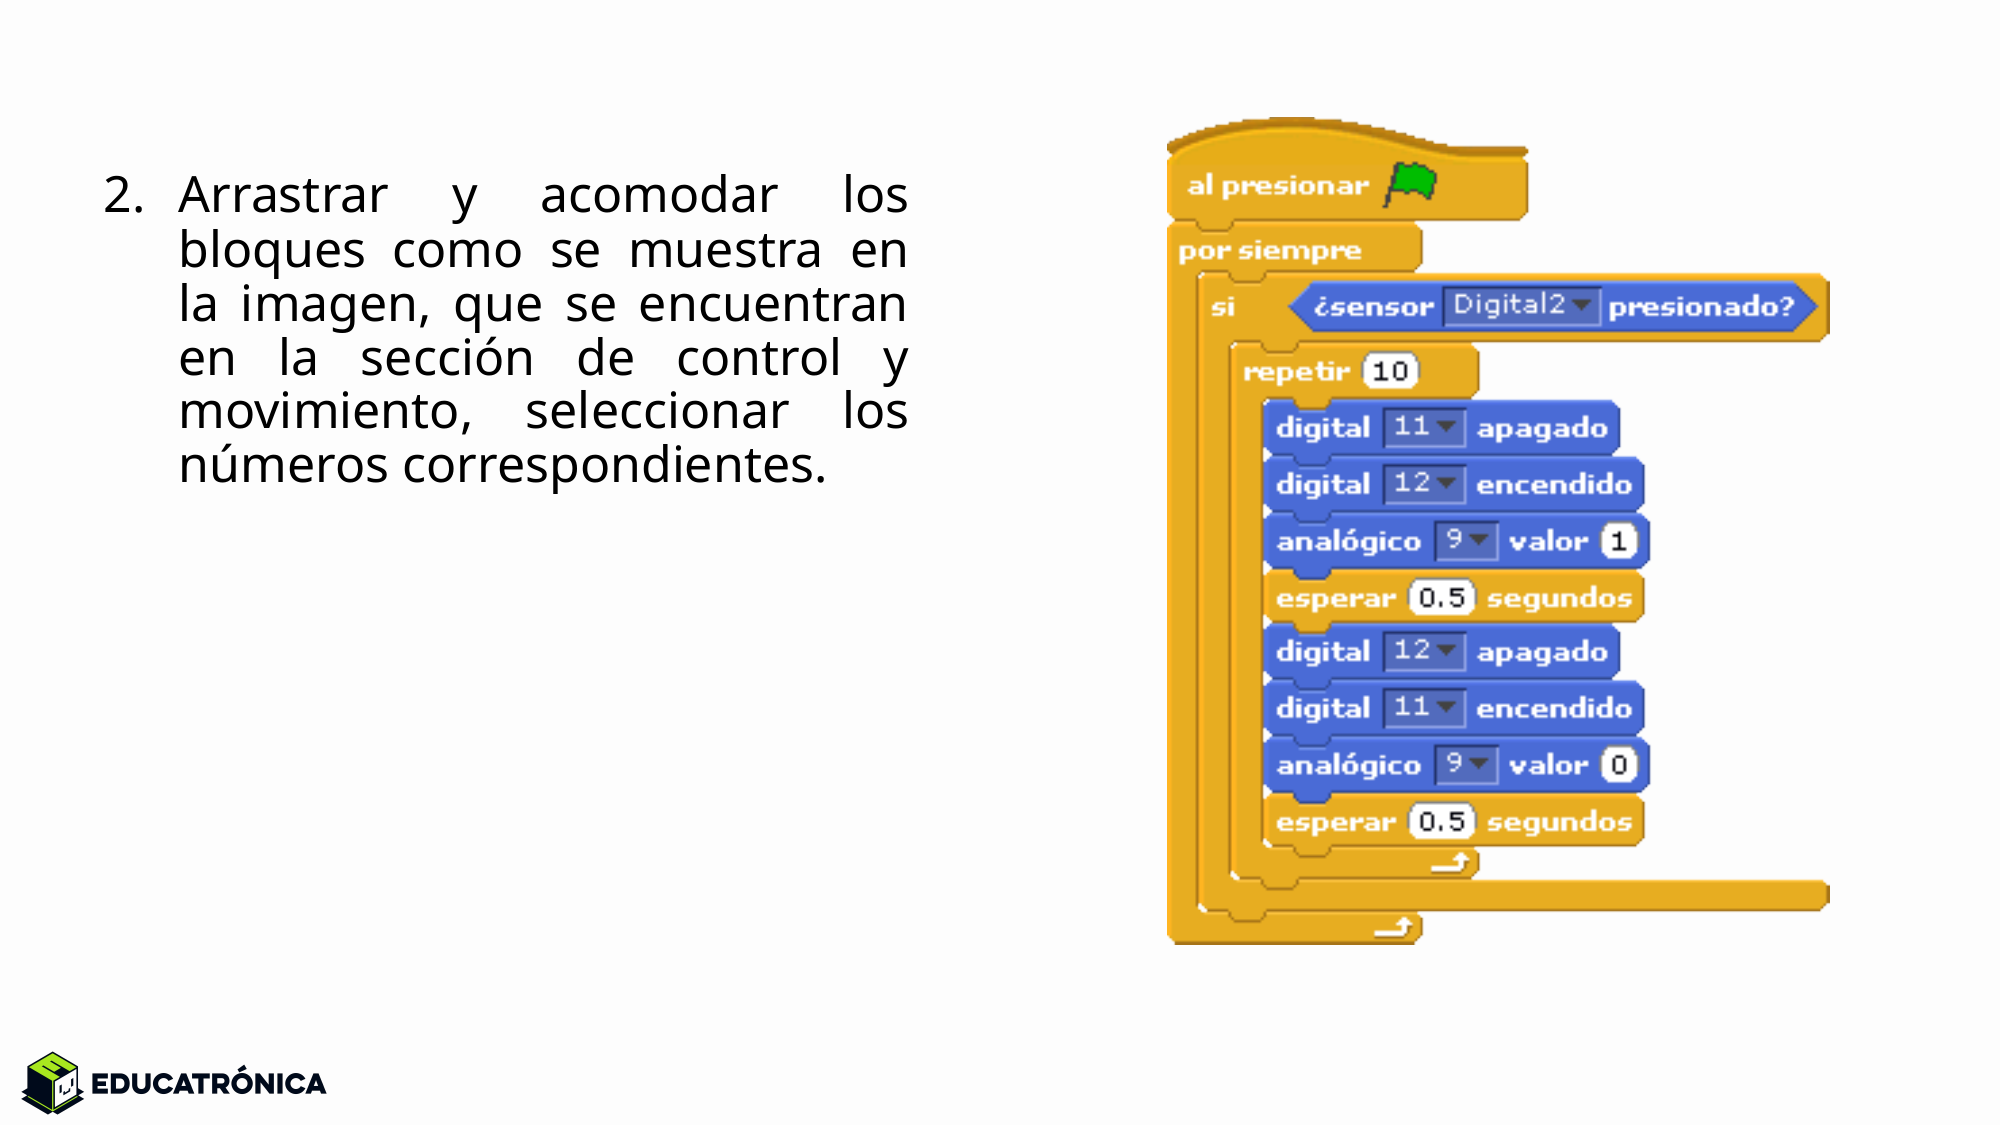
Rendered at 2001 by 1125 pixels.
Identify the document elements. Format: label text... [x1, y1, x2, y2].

picture [1167, 117, 1830, 945]
list Arrastrar y acomodar los bloques como se muestra en la imagen, que se encuentran en la sección de control y movimiento, seleccionar los números correspondientes. [88, 162, 925, 1037]
picture [19, 1048, 330, 1118]
